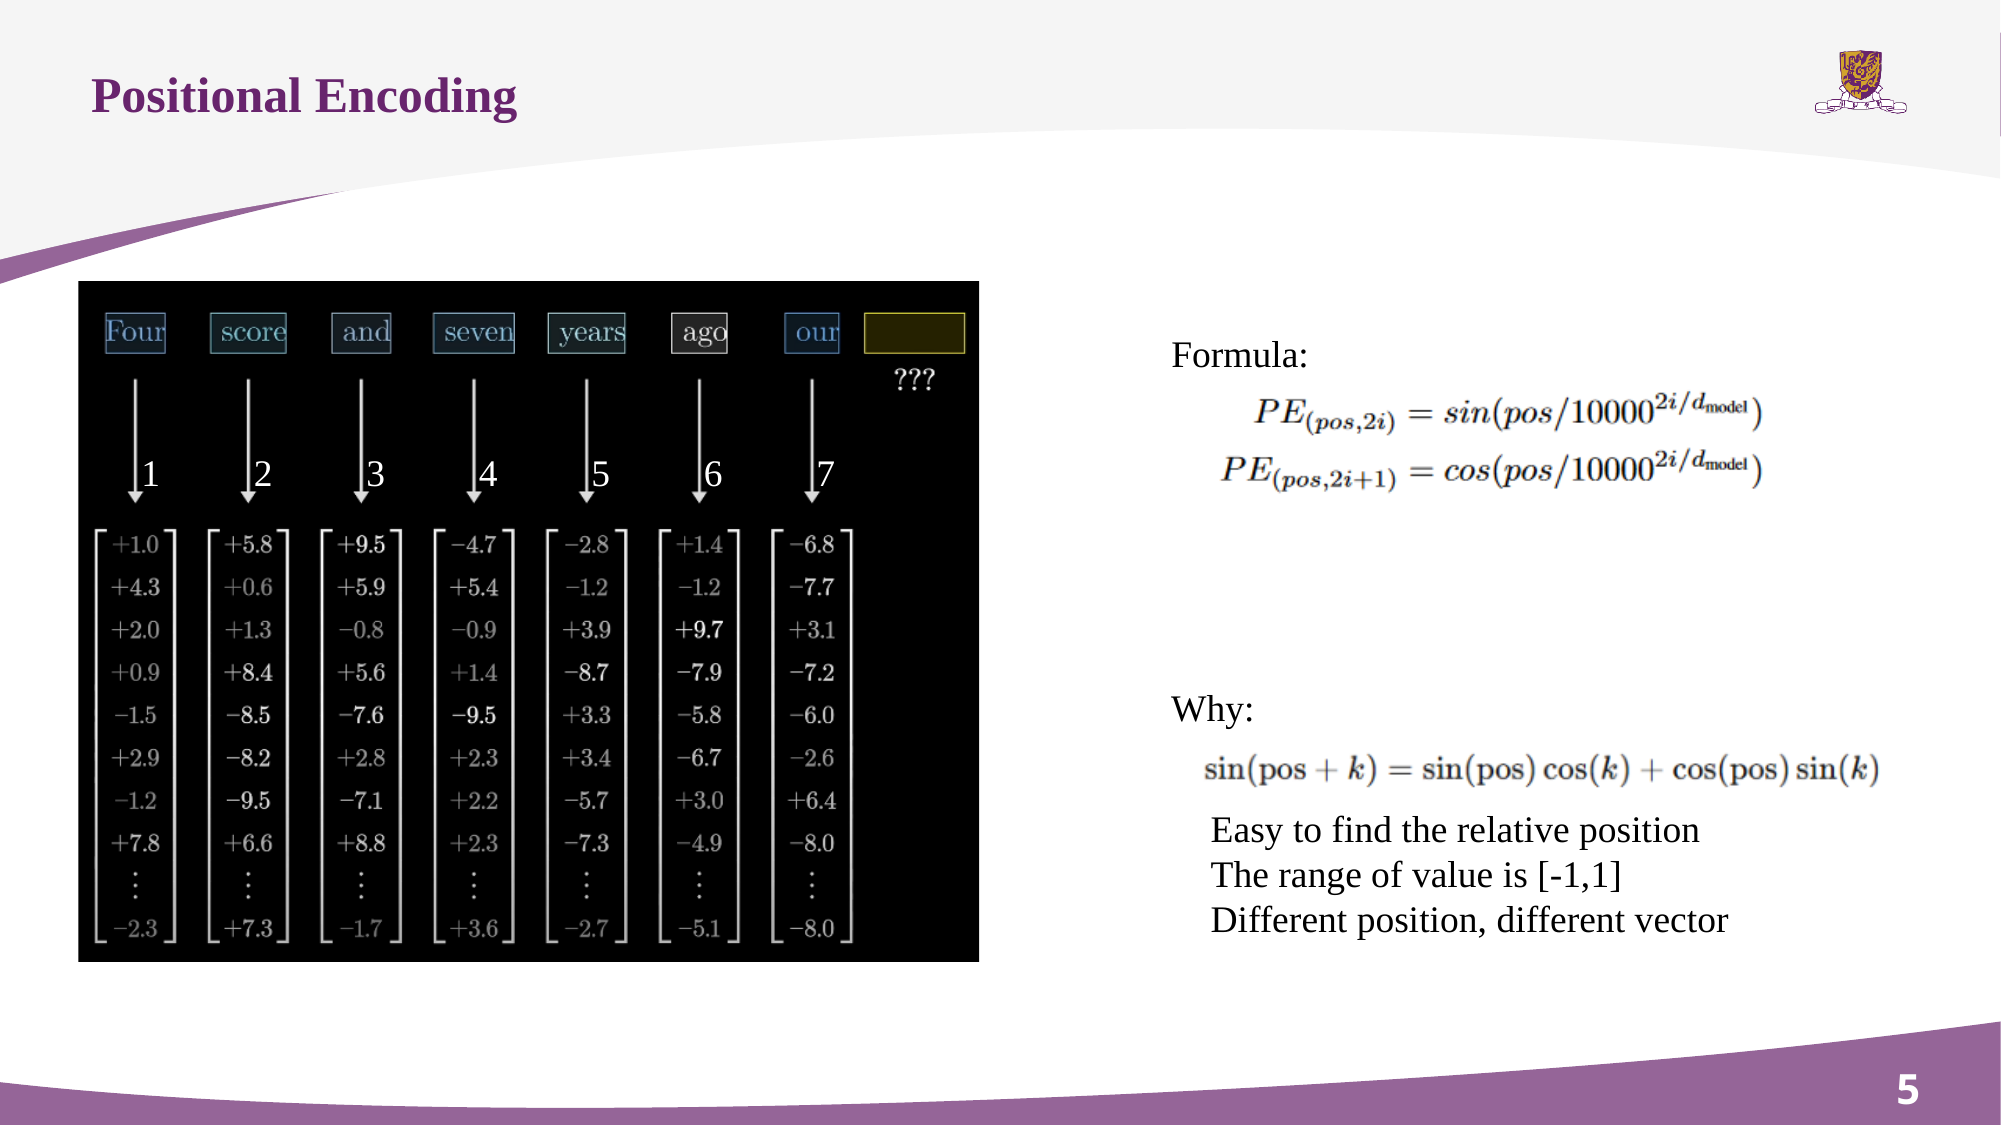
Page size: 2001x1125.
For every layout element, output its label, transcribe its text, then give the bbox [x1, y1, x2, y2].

text_box Formula: [1156, 322, 1325, 383]
picture [1155, 734, 1914, 814]
text_box Why: [1156, 676, 1270, 734]
text_box Easy to find the relative position The range of value is [-1,1] Different position, different vector [1195, 814, 1745, 948]
picture [1812, 33, 1909, 130]
picture [78, 281, 980, 962]
picture [1215, 379, 1779, 503]
title Positional Encoding [79, 57, 1880, 146]
